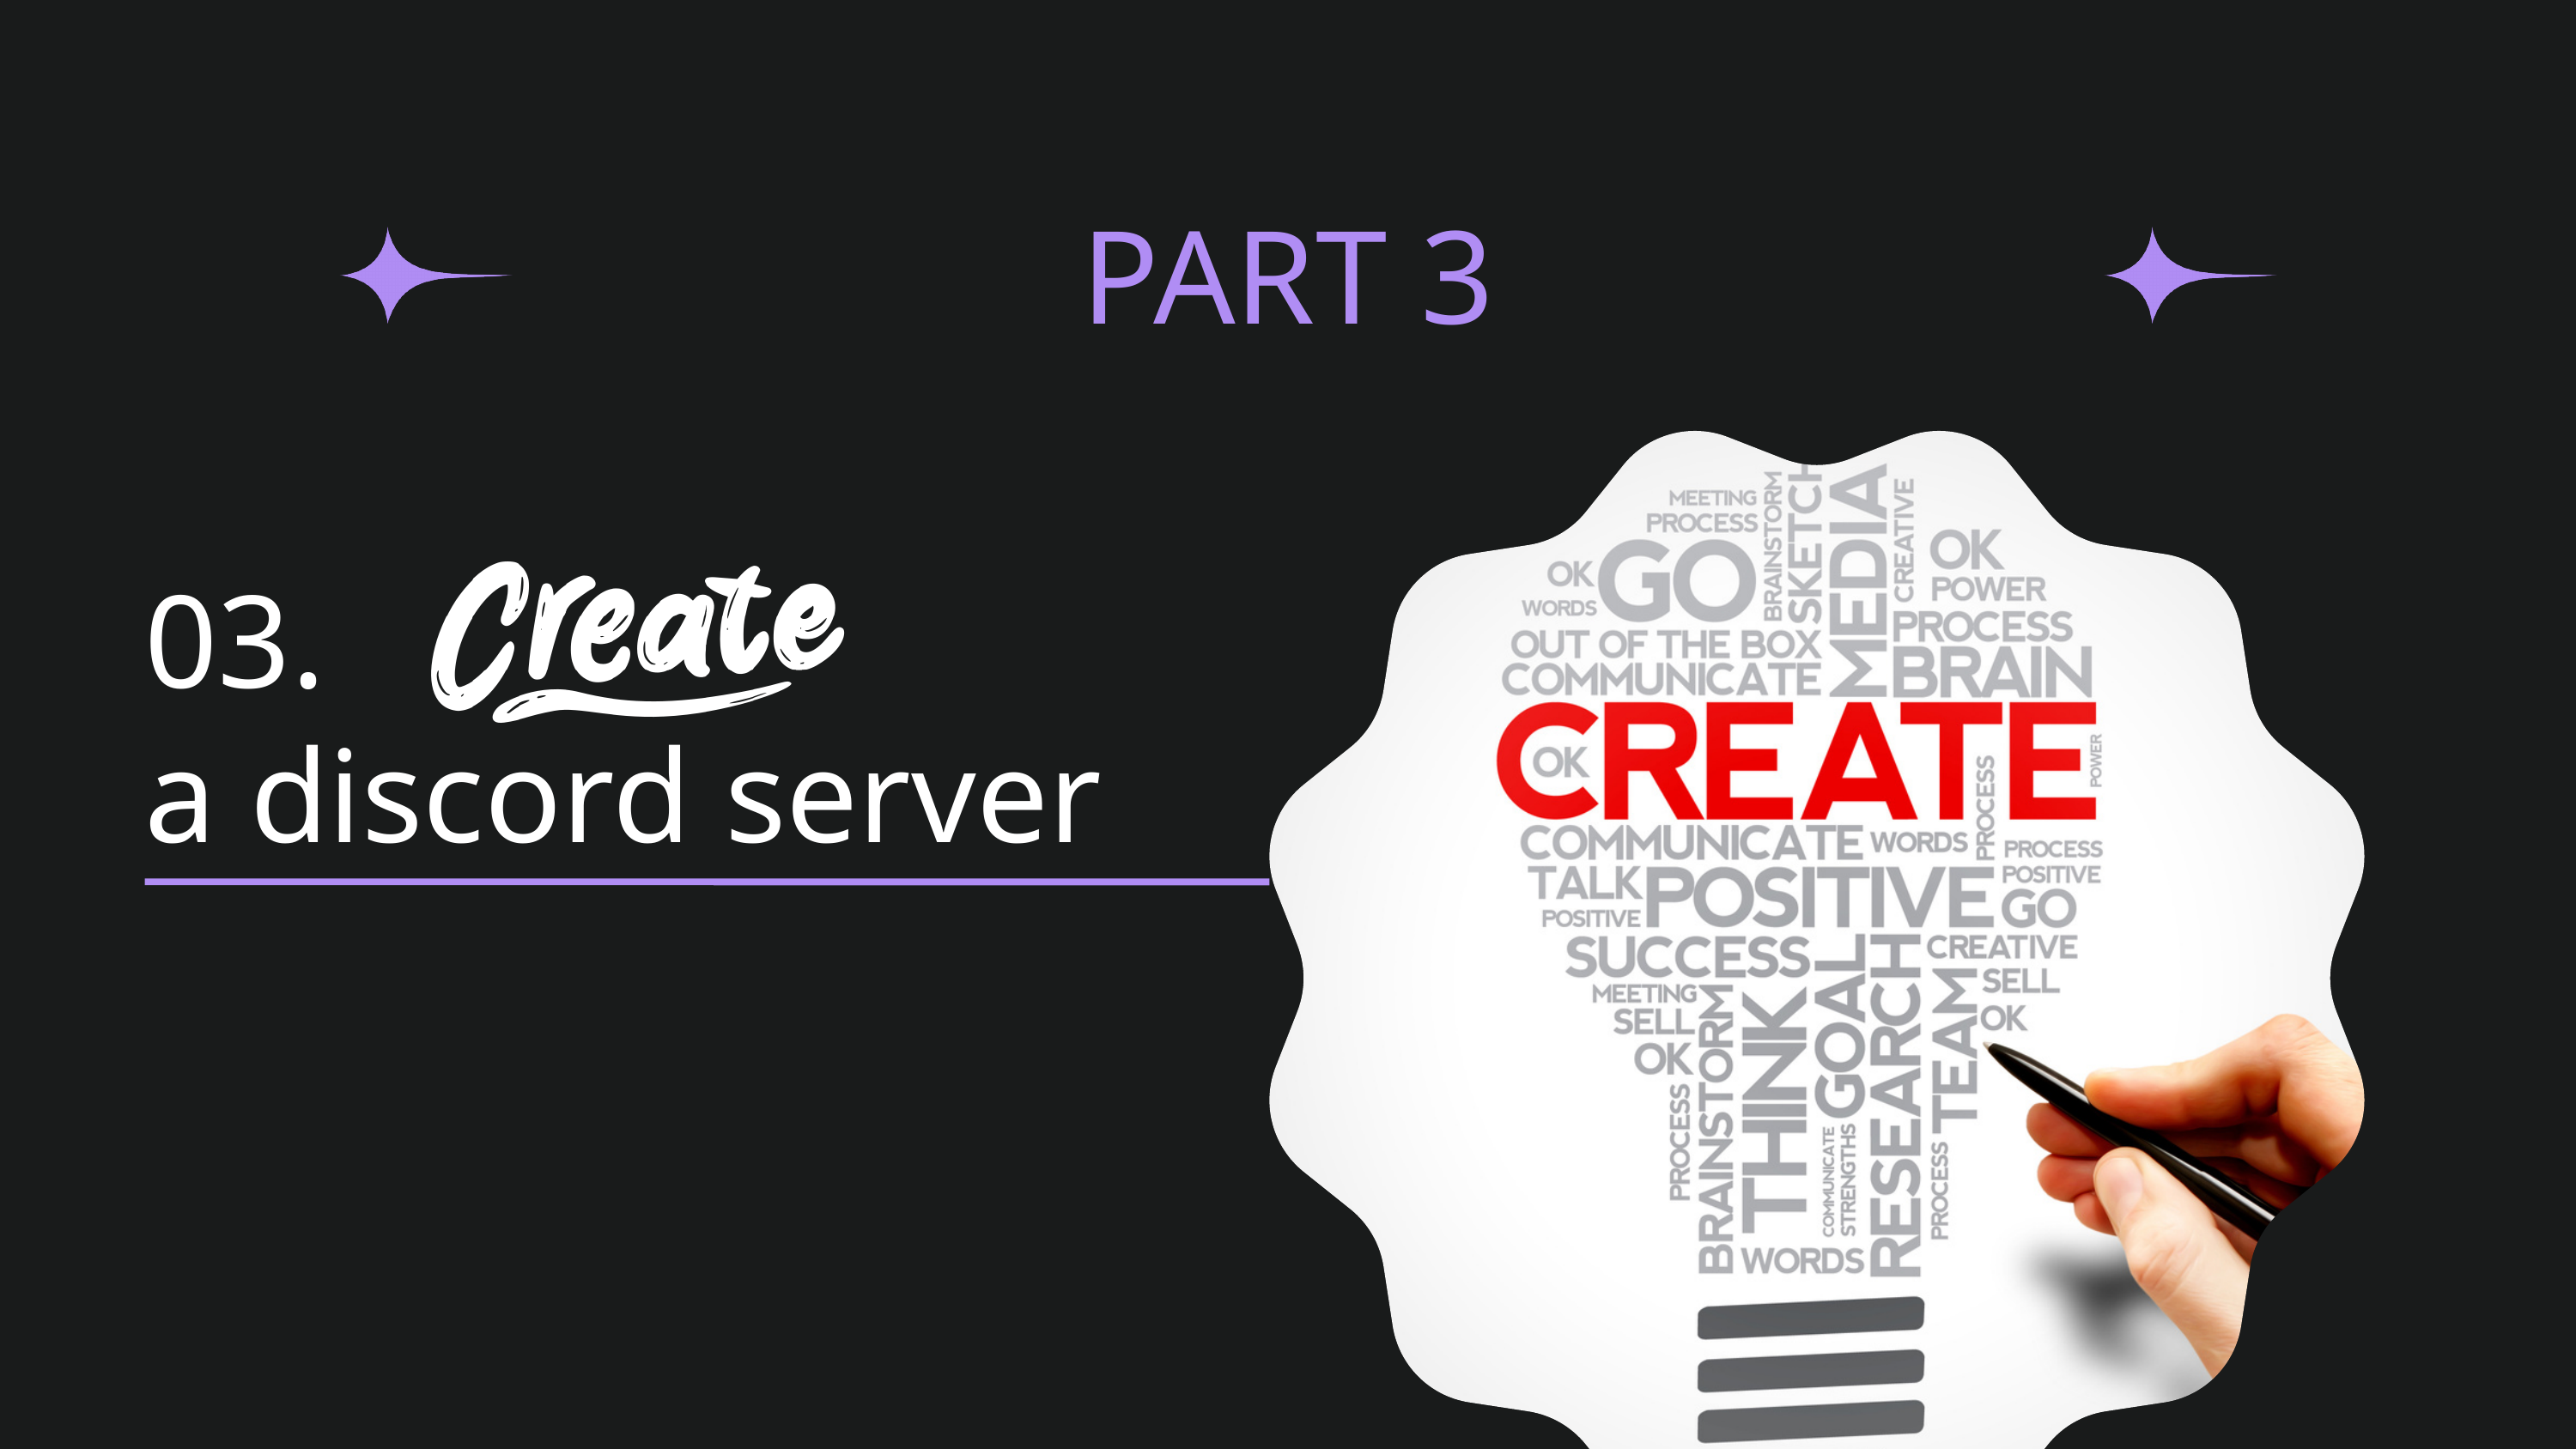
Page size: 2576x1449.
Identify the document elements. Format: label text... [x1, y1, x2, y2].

text_box PART 3 [513, 195, 2063, 350]
text_box [2104, 227, 2278, 324]
text_box [339, 227, 513, 324]
text_box 03. a discord server [144, 560, 1265, 868]
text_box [1269, 428, 2365, 1449]
